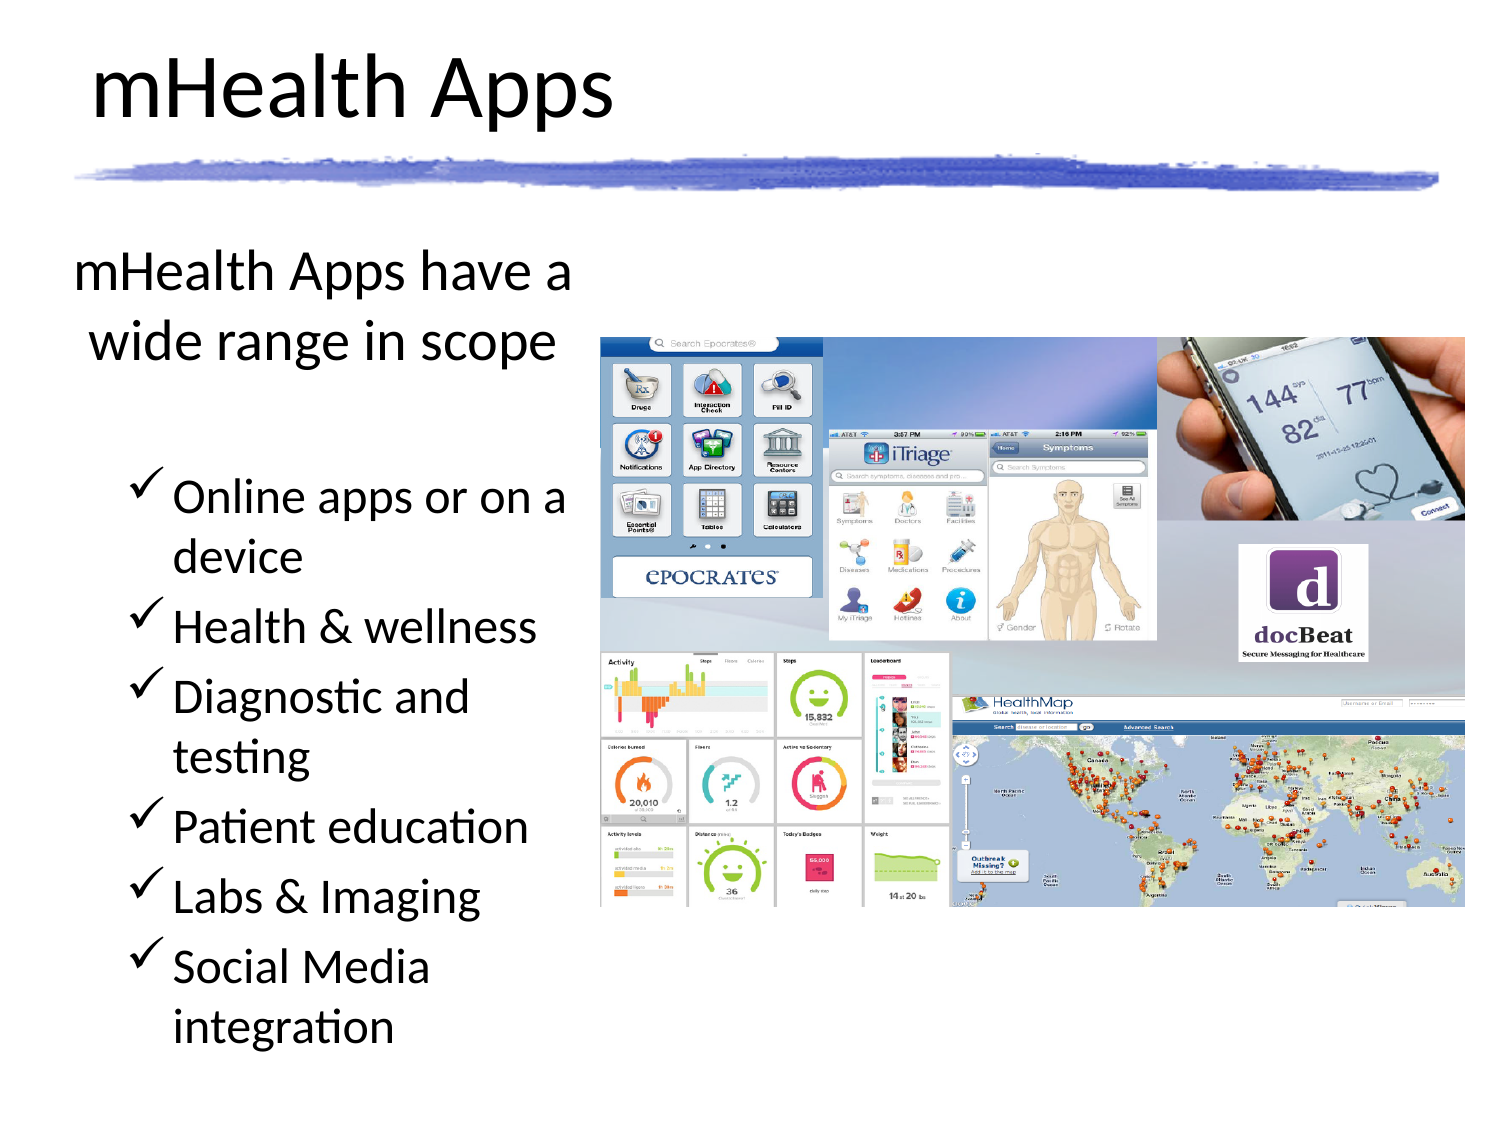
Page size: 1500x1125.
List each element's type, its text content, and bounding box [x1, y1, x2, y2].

list mHealth Apps have a wide range in scope Online apps or on a device Health & wellness Diagnostic and testing Patient education Labs & Imaging Social Media integration [35, 224, 611, 1075]
picture [62, 153, 1450, 200]
title mHealth Apps [75, 12, 1425, 150]
picture [599, 337, 1465, 908]
